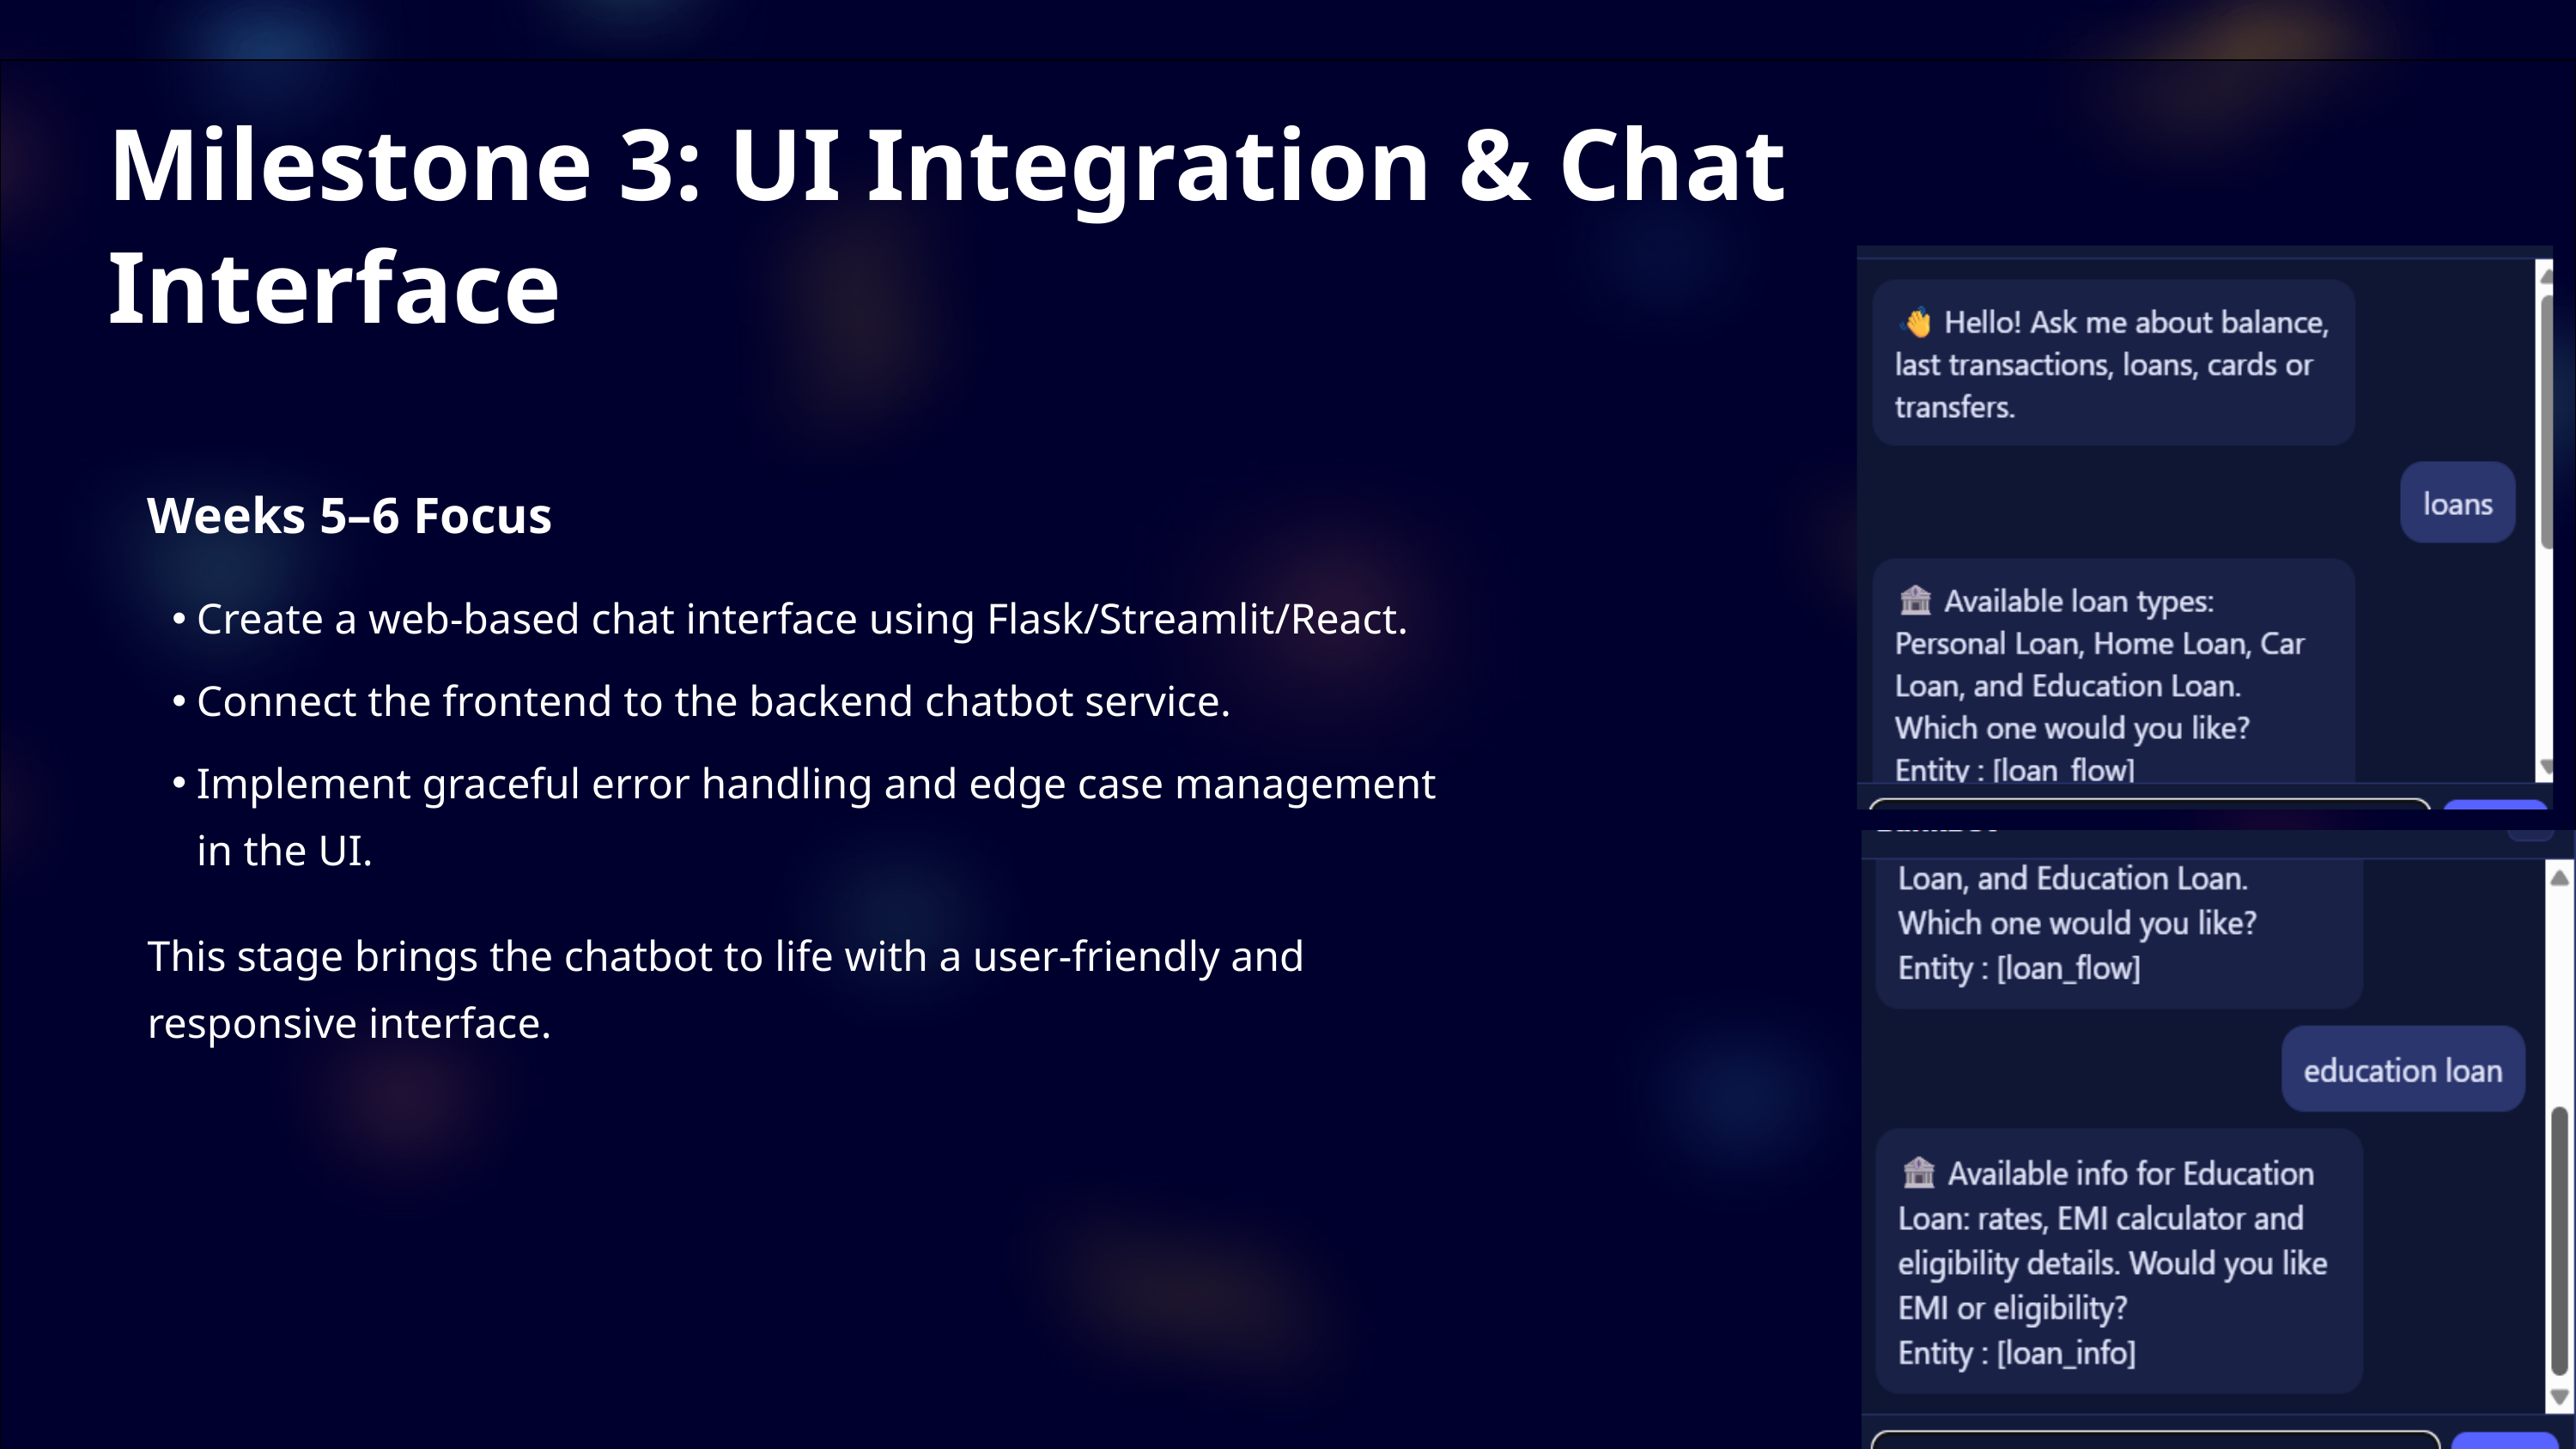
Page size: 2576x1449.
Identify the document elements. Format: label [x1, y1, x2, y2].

text_box [0, 59, 2576, 1449]
text_box [1856, 246, 2554, 810]
text_box [0, 0, 2576, 59]
text_box [1861, 829, 2576, 1449]
